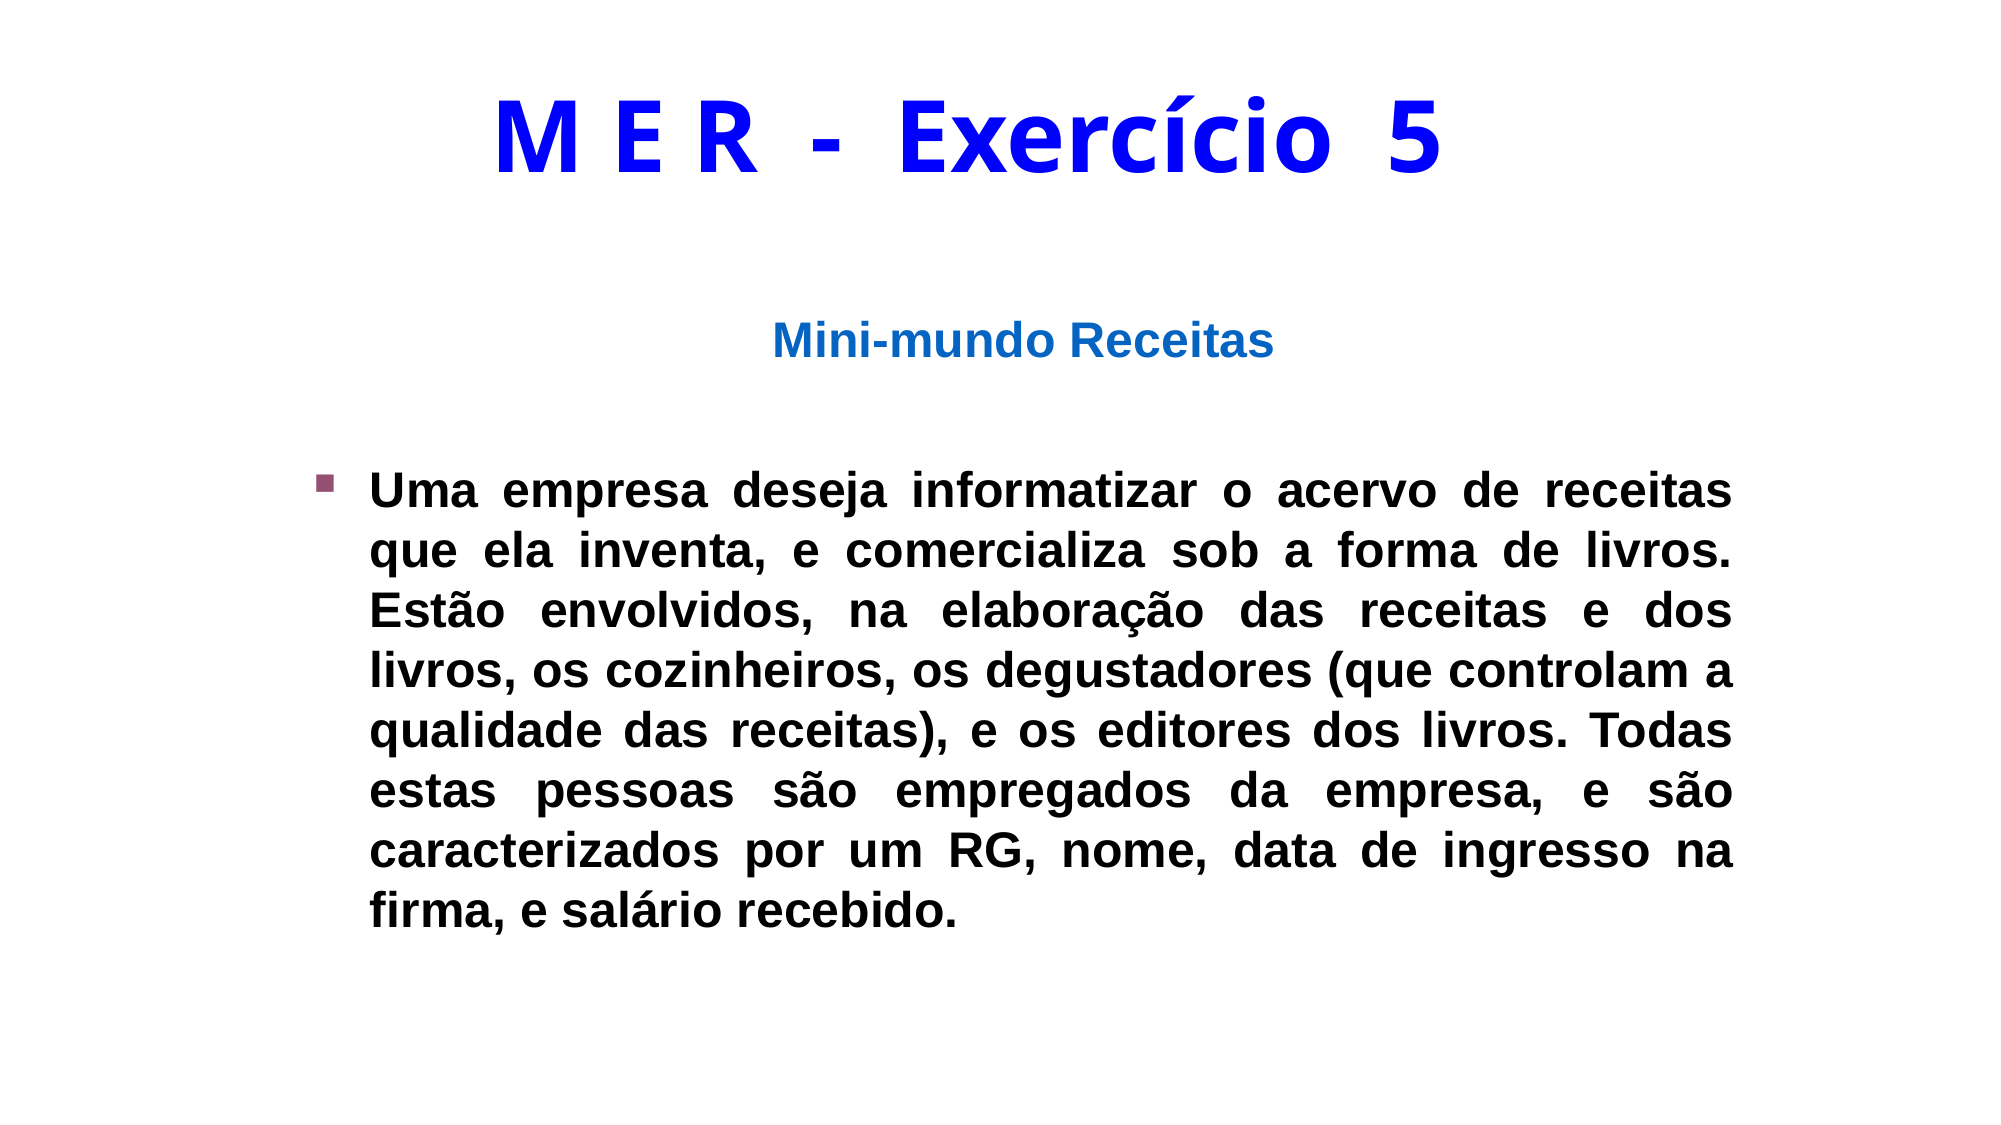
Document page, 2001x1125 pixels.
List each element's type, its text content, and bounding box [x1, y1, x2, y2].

text_box M E R - Exercício 5 [286, 12, 1649, 200]
text_box Mini-mundo Receitas Uma empresa deseja informatizar o acervo de receitas que ela inventa, e comercializa sob a forma de livros. Estão envolvidos, na elaboração das receitas e dos livros, os cozinheiros, os degustadores (que controlam a qualidade das receitas), e os editores dos livros. Todas estas pessoas são empregados da empresa, e são caracterizados por um RG, nome, data de ingresso na firma, e salário recebido. [298, 299, 1749, 975]
